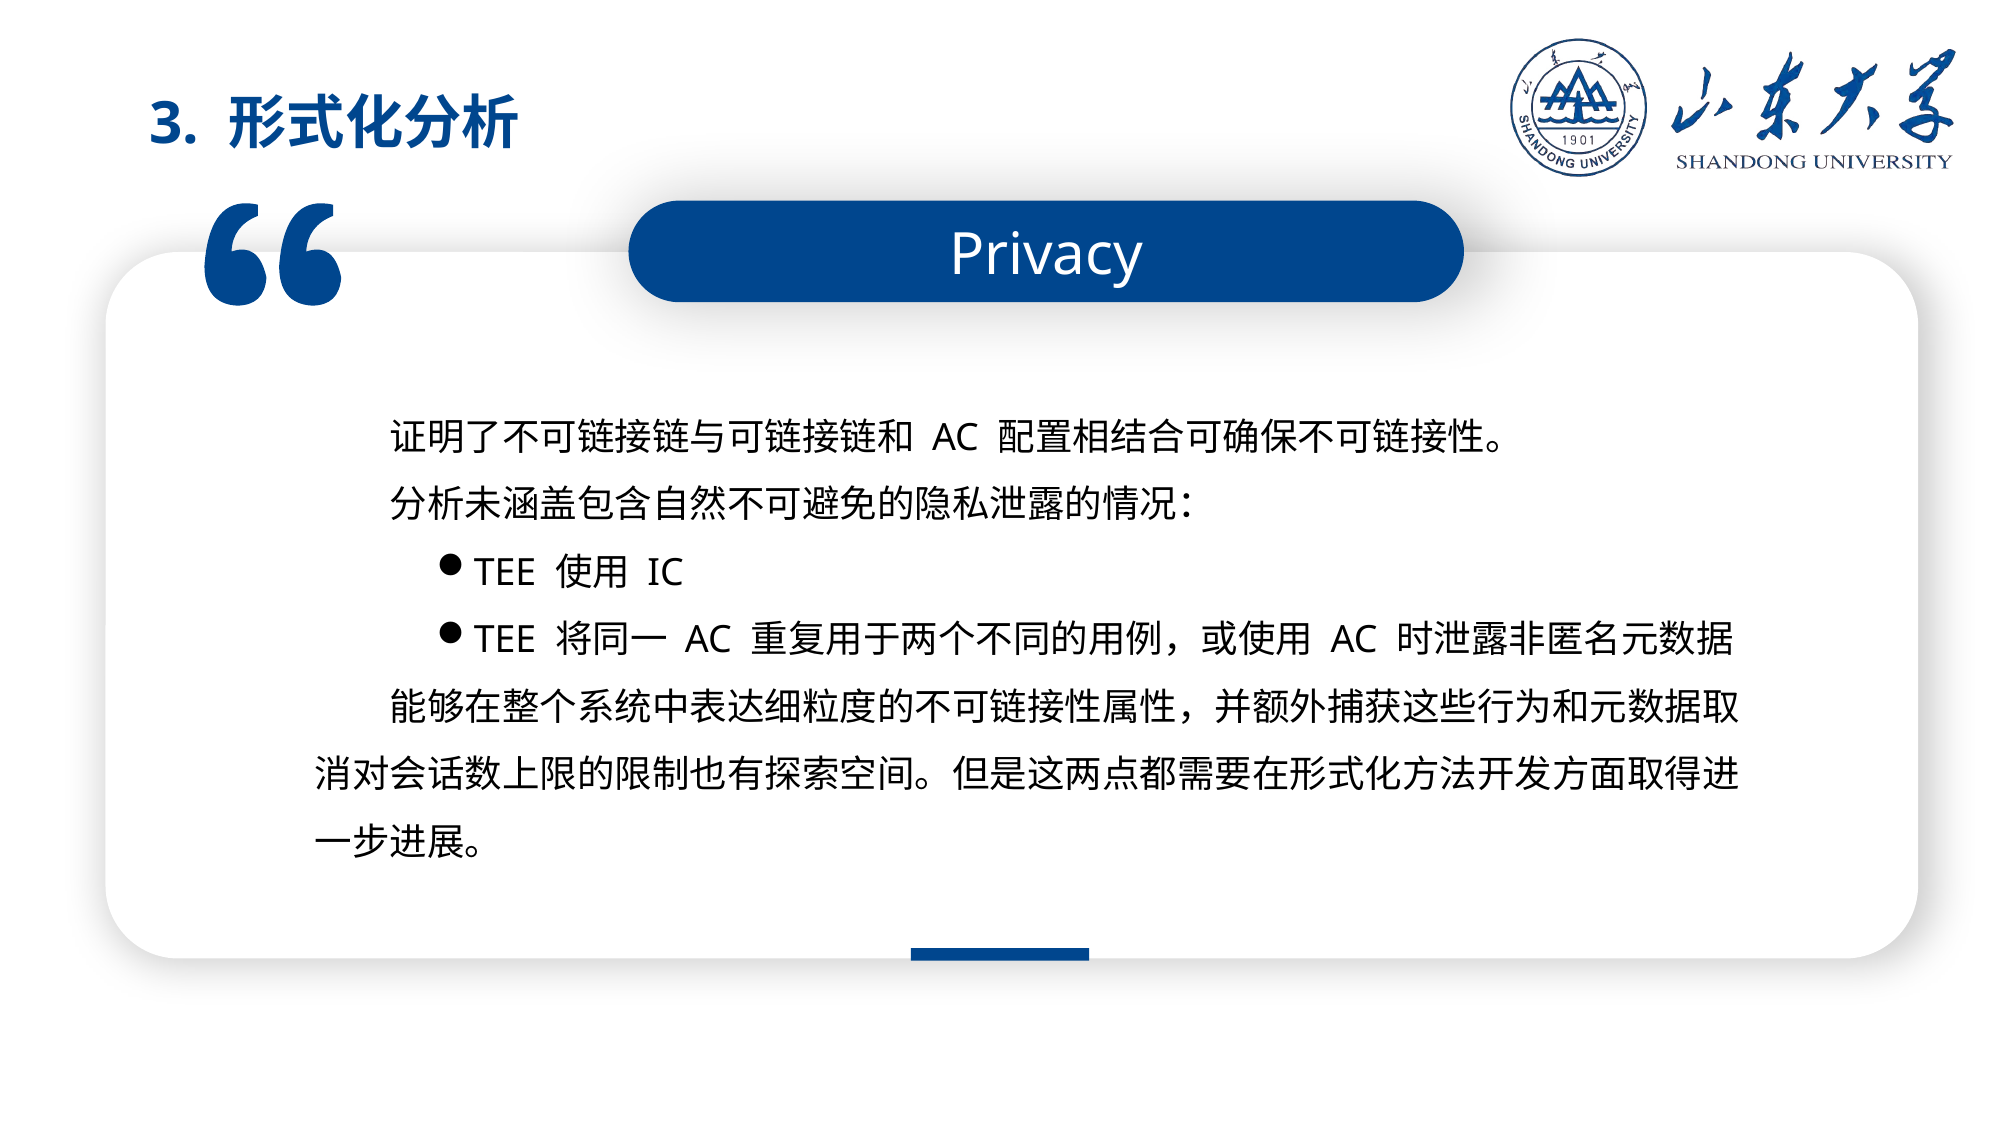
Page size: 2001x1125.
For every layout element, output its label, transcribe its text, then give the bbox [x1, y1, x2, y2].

text_box 证明了不可链接链与可链接链和 AC 配置相结合可确保不可链接性。 分析未涵盖包含自然不可避免的隐私泄露的情况： TEE 使用 IC TEE 将同一 AC 重复用于两个不同的用例，或使用 AC 时泄露非匿名元数据 能够在整个系统中表达细粒度的不可链接性属性，并额外捕获这些行为和元数据取消对会话数上限的限制也有探索空间。但是这两点都需要在形式化方法开发方面取得进一步进展。 [299, 382, 1760, 870]
text_box Privacy [627, 199, 1466, 304]
picture [1476, 22, 2000, 194]
text_box 3. 形式化分析 [134, 77, 1476, 163]
text_box [104, 250, 1920, 960]
text_box [278, 202, 343, 307]
text_box [910, 947, 1090, 962]
text_box [203, 202, 268, 307]
